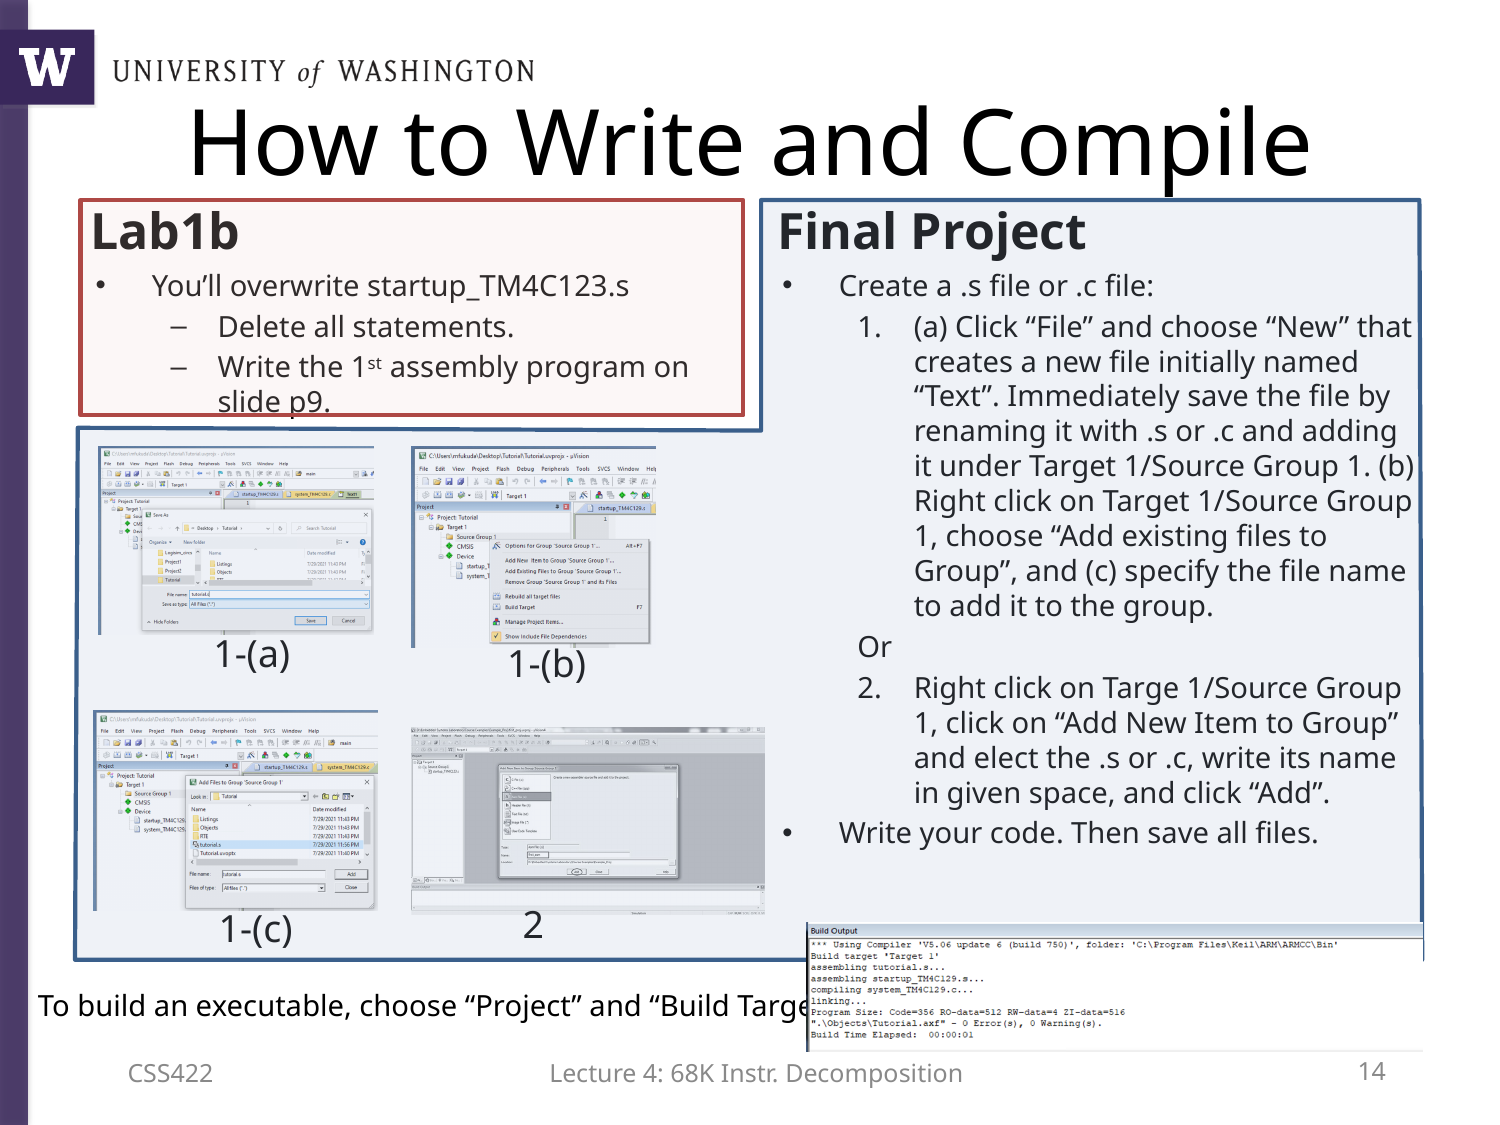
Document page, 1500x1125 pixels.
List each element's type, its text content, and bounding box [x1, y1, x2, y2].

text_box [72, 197, 1425, 962]
text_box [78, 198, 745, 417]
slide_number 13 [1051, 1060, 1402, 1103]
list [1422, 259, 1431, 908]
title How to Write and Compile [75, 45, 1425, 233]
slide_number CSS422 [112, 1042, 463, 1103]
picture [411, 446, 656, 649]
list Lab1b [75, 162, 738, 268]
picture [92, 710, 378, 912]
footer Lecture 4: 68K Instr. Decomposition [519, 1042, 995, 1103]
list You’ll overwrite startup_TM4C123.s Delete all statements. Write the 1st assembly program on slide p9. [80, 417, 744, 428]
text_box To build an executable, choose “Project” and “Build Target”. [23, 979, 801, 1030]
picture [806, 922, 1423, 1053]
list Final Project [761, 162, 1425, 259]
picture [98, 446, 374, 635]
picture [19, 48, 75, 86]
picture [411, 727, 765, 916]
